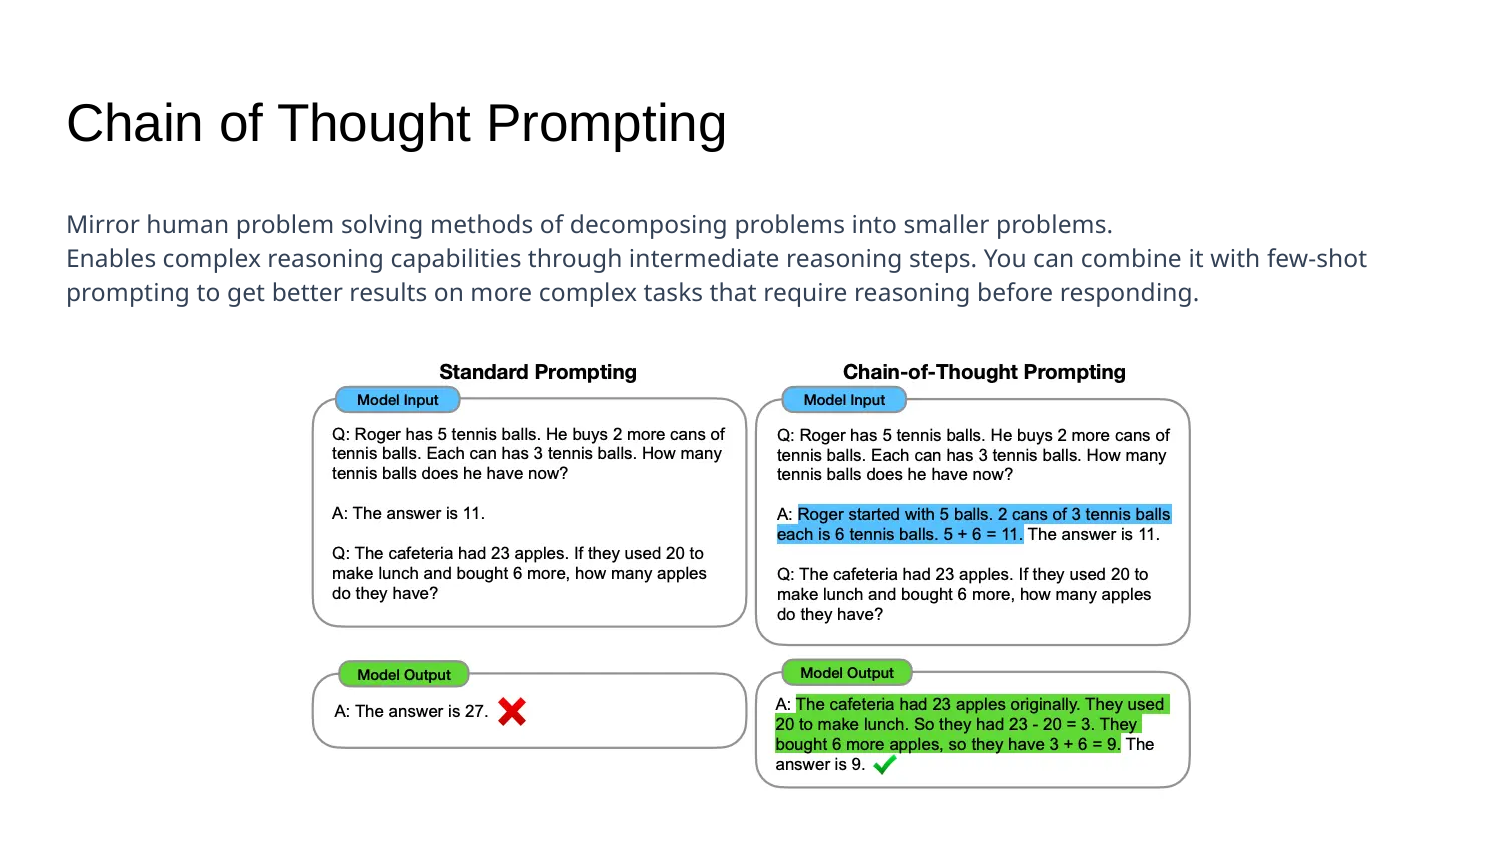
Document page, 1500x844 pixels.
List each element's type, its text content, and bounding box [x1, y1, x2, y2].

list Mirror human problem solving methods of decomposing problems into smaller problems. Enables complex reasoning capabilities through intermediate reasoning steps. You can combine it with few-shot prompting to get better results on more complex tasks that require reasoning before responding. [51, 189, 1449, 322]
picture [280, 335, 1220, 808]
title Chain of Thought Prompting [51, 72, 1449, 167]
